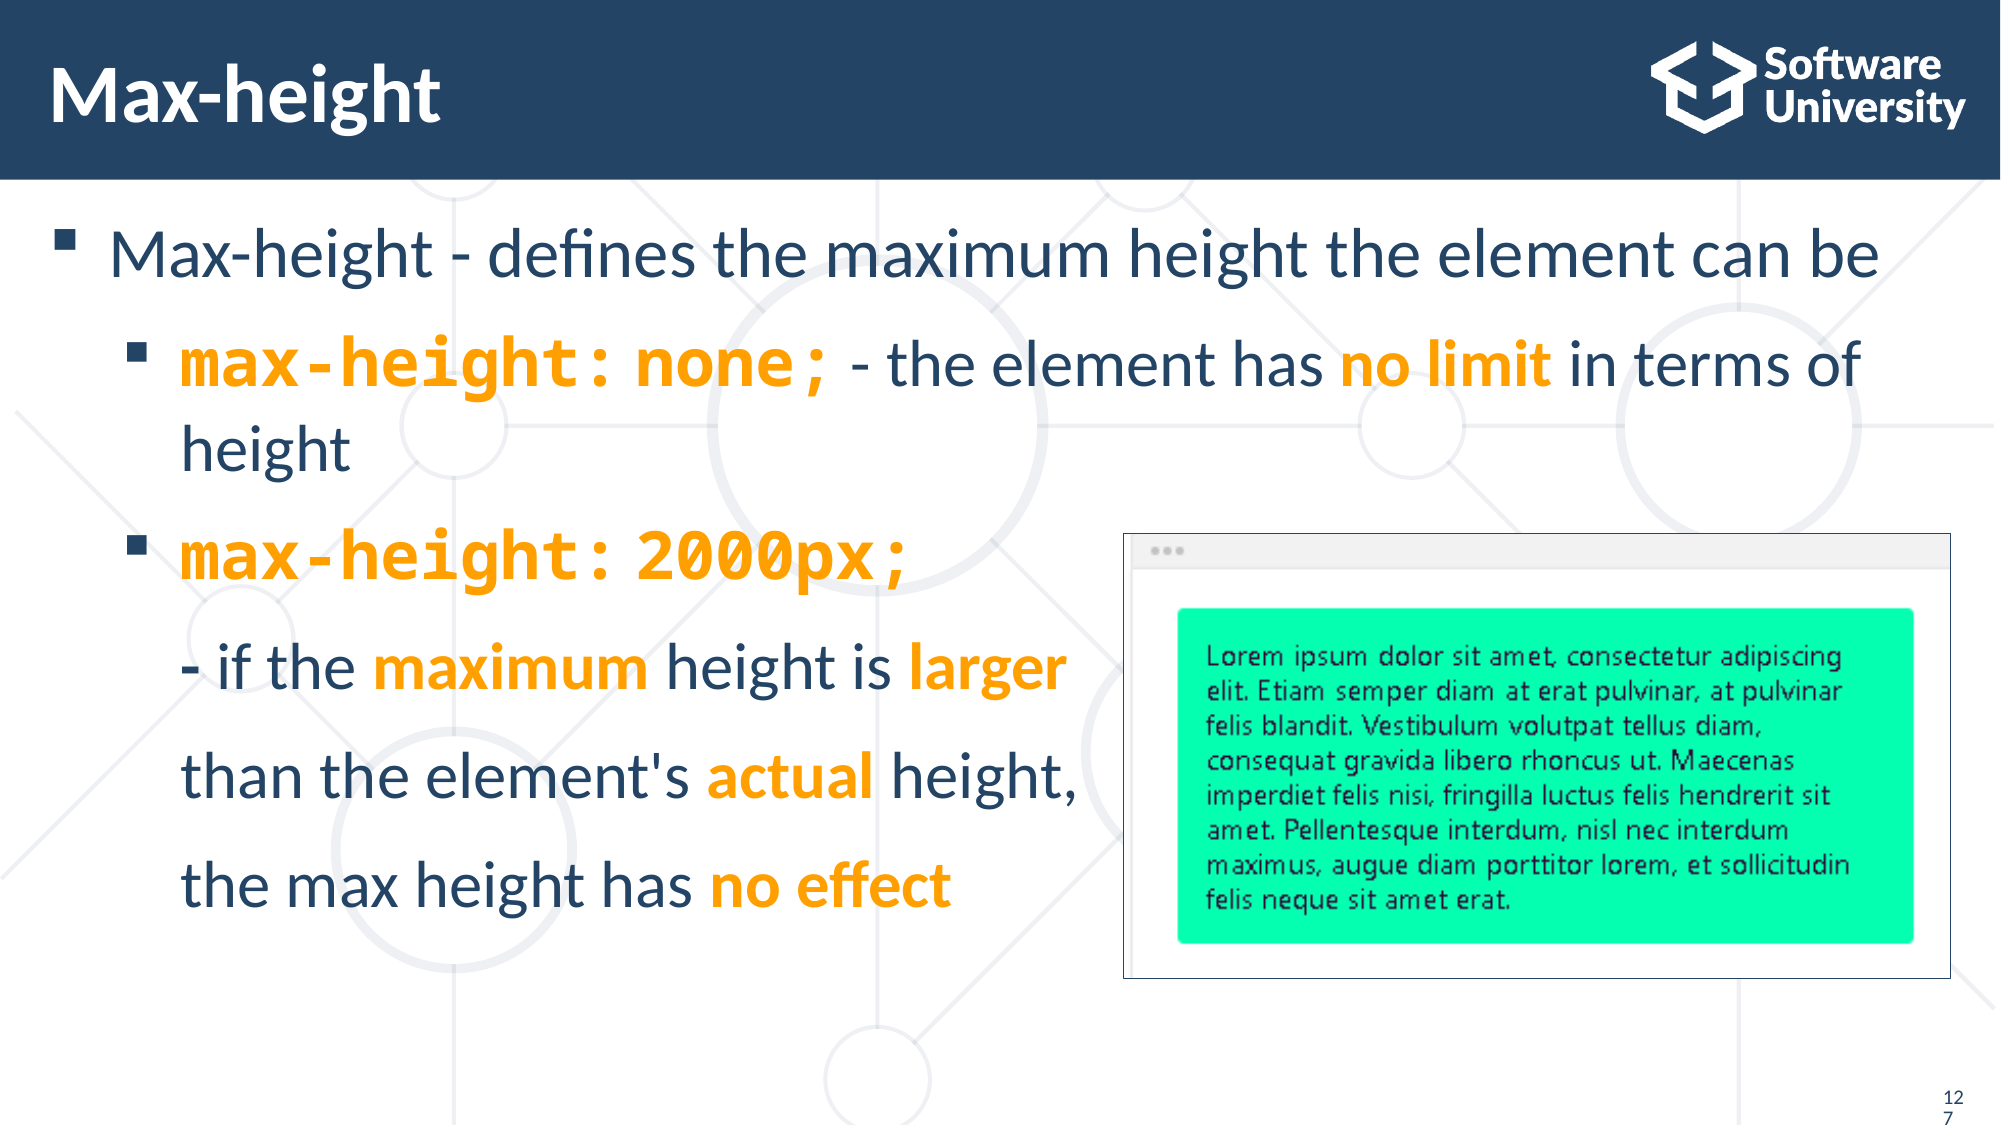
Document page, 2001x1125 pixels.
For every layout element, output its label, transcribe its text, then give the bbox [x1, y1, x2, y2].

picture [1123, 533, 1951, 979]
title Max-height [31, 16, 1625, 162]
list Max-height - defines the maximum height the element can be max-height: none; - the element has no limit in terms of height max-height: 2000px; - if the maximum height is larger than the element's actual height, the max height has no effect [31, 196, 1975, 1104]
picture [1651, 41, 1966, 134]
slide_number 127 [1927, 1067, 1989, 1117]
